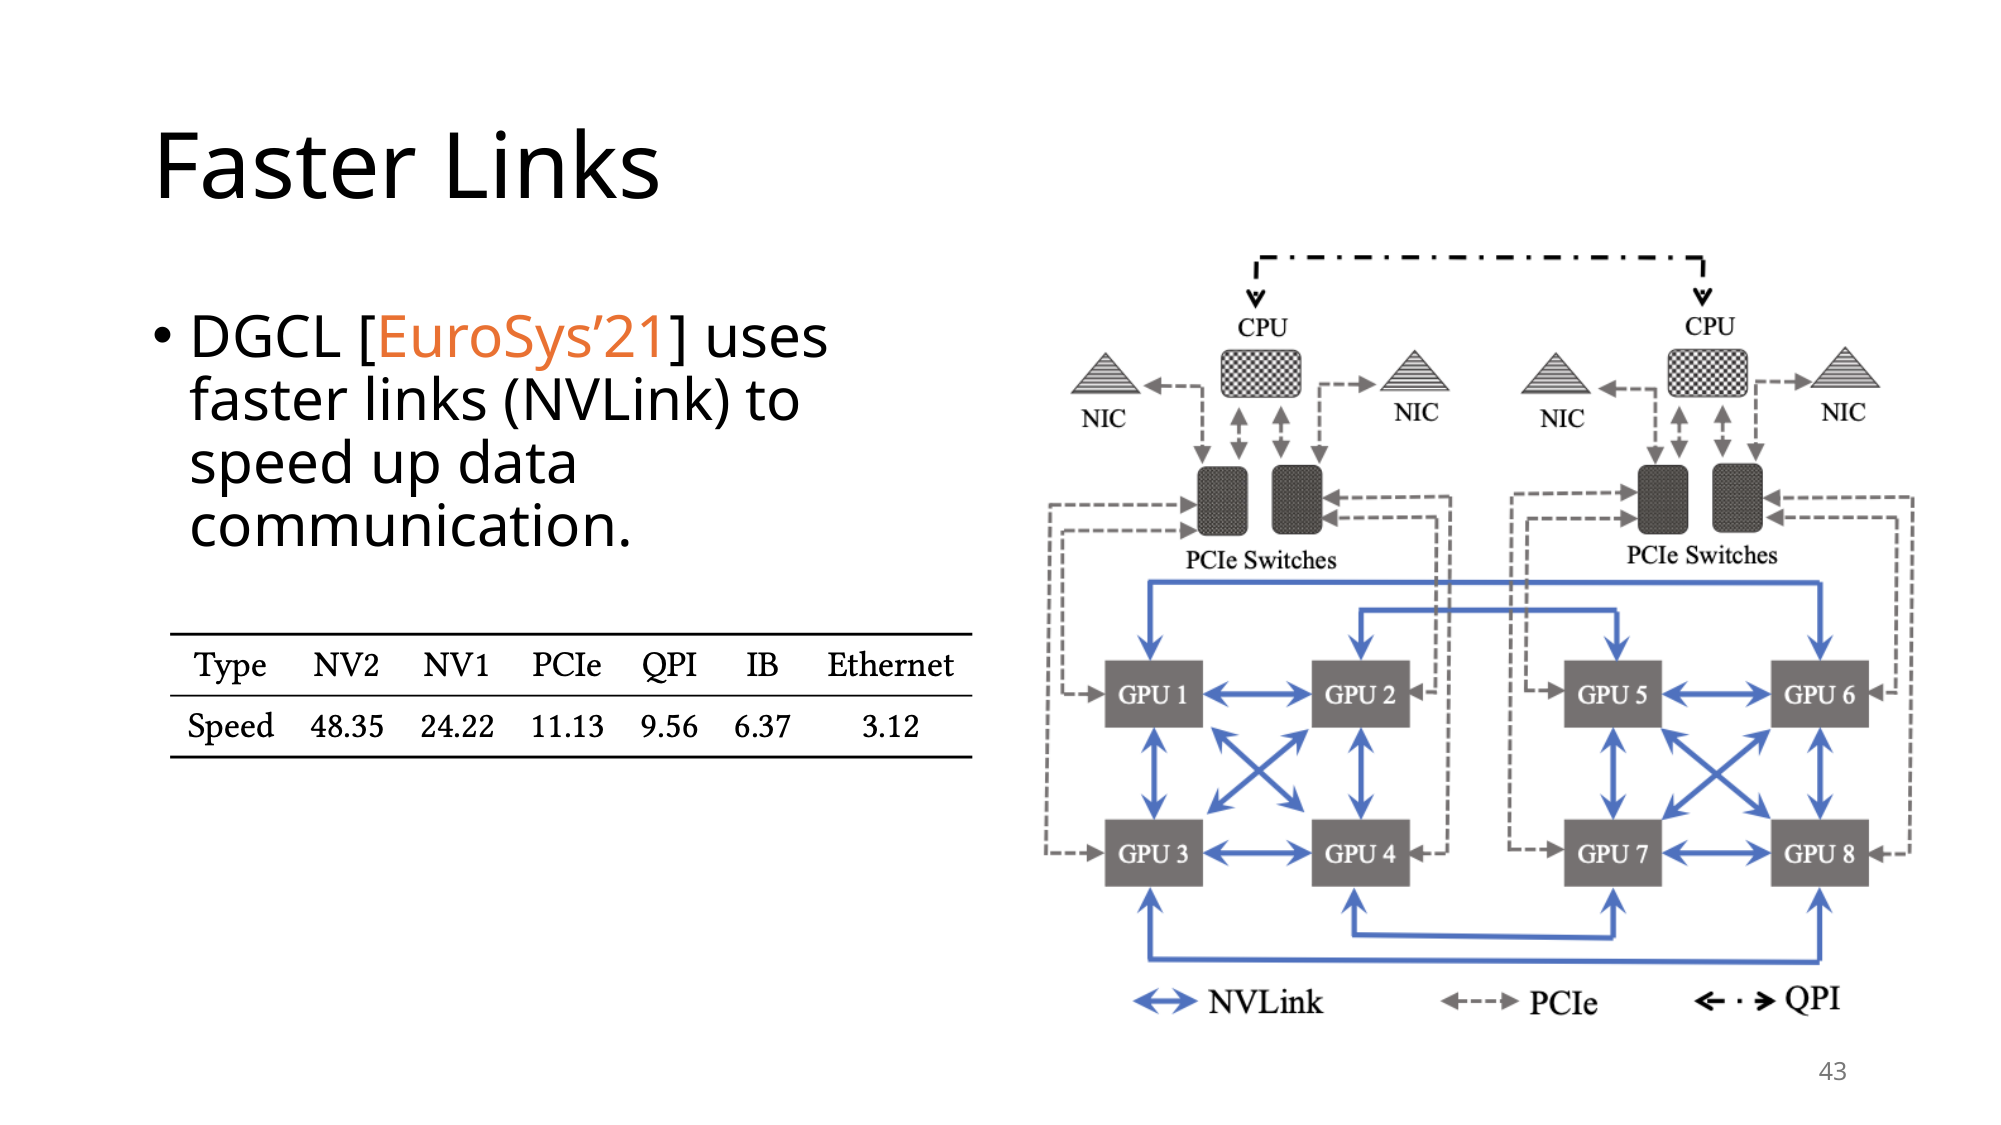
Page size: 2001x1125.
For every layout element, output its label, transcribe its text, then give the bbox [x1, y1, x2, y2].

title Faster Links [137, 59, 1863, 278]
picture [150, 614, 996, 778]
list DGCL [EuroSys’21] uses faster links (NVLink) to speed up data communication. [137, 299, 982, 1014]
picture [1035, 245, 1925, 1022]
slide_number 43 [1412, 1042, 1863, 1103]
